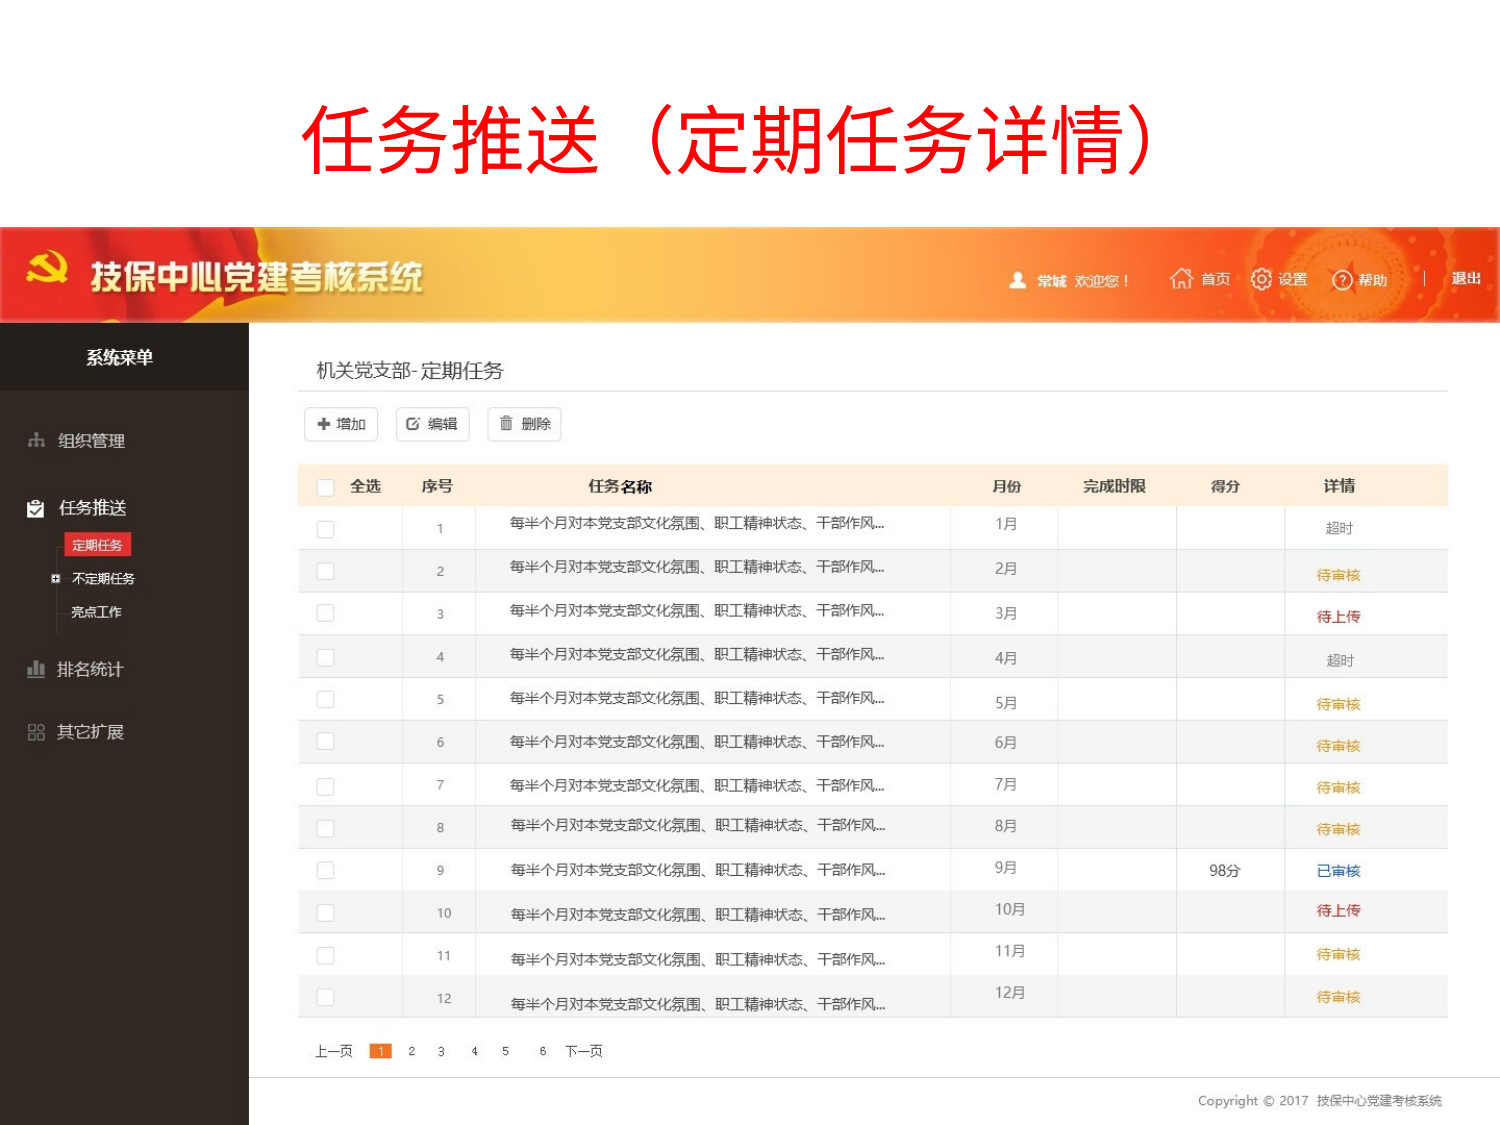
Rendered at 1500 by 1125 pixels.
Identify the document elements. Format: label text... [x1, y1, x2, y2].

picture [0, 227, 1500, 1125]
title 任务推送（定期任务详情） [75, 45, 1425, 227]
